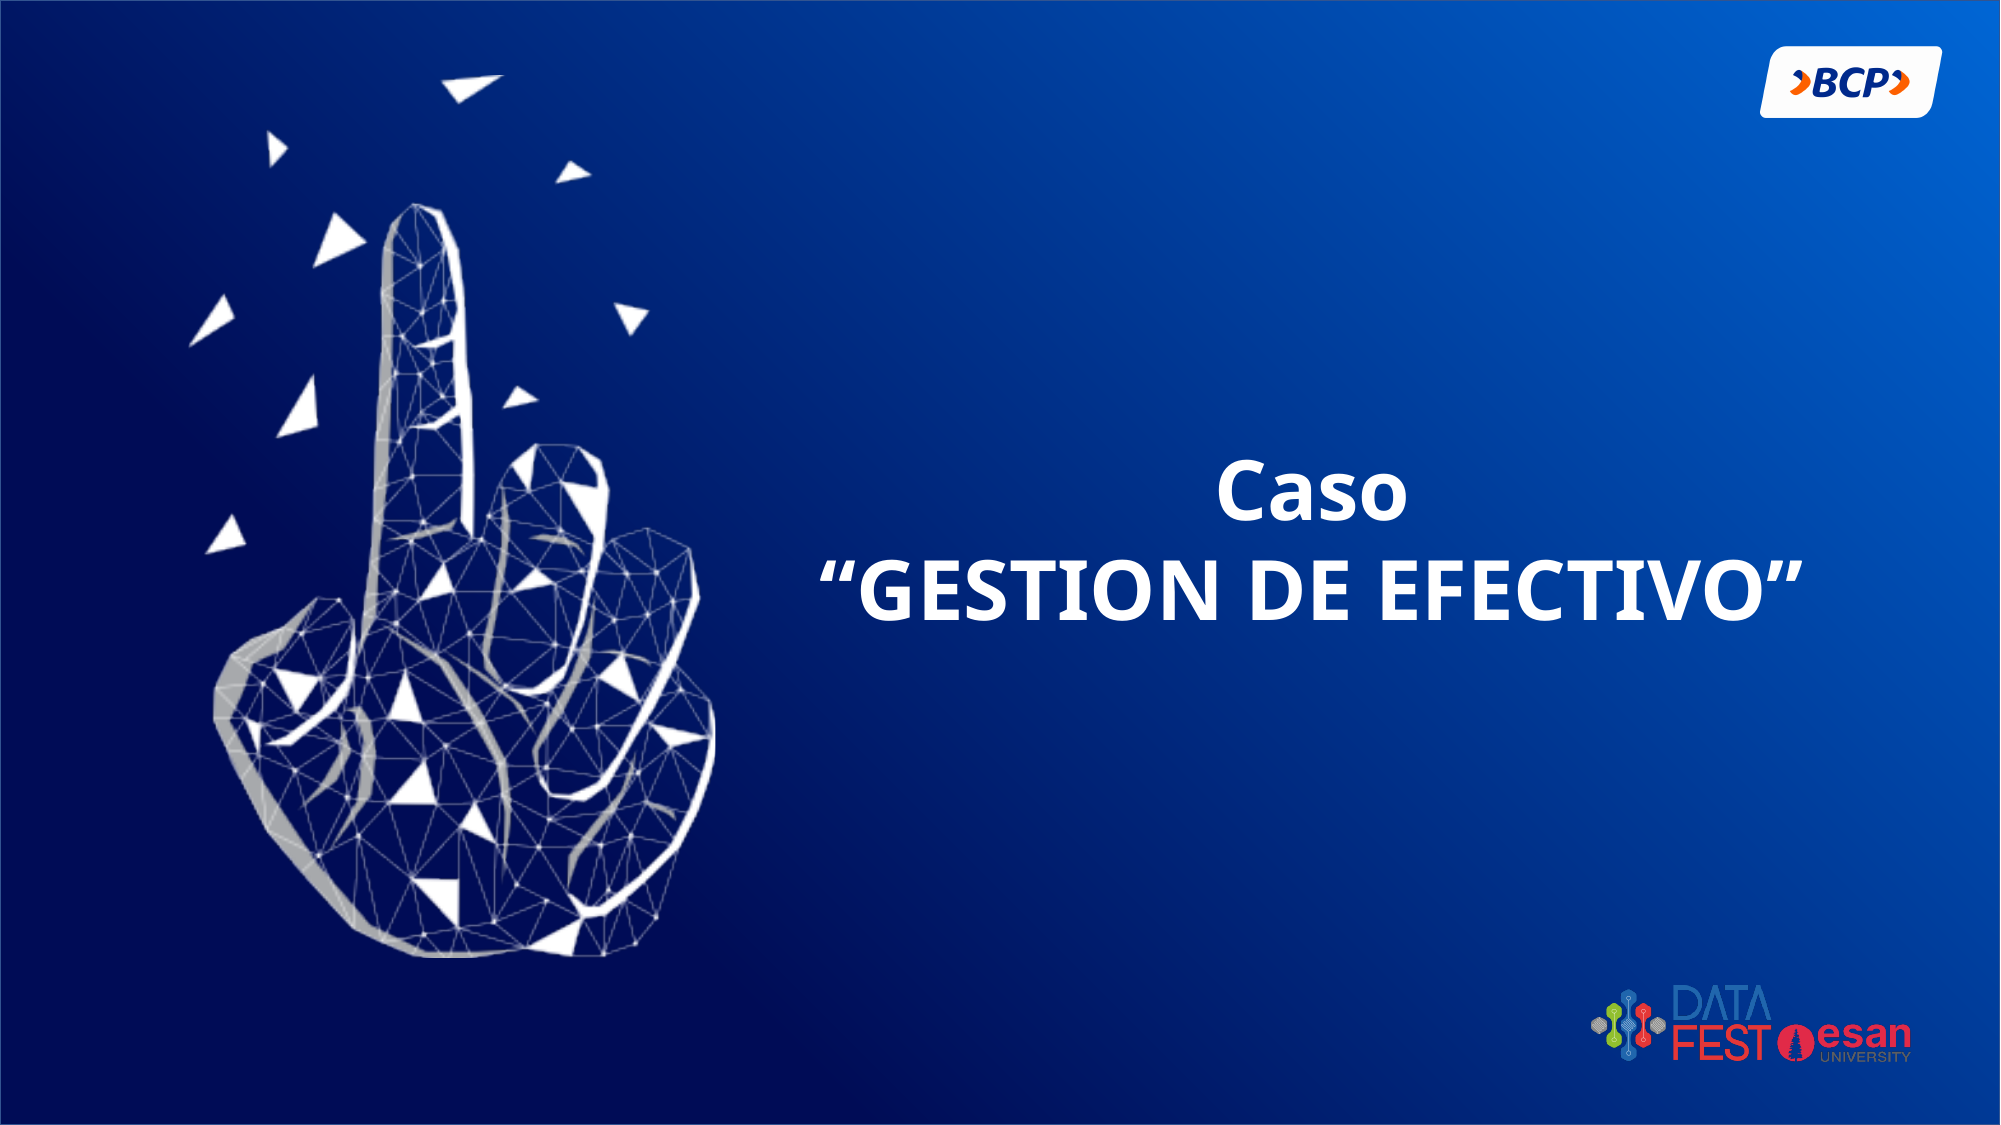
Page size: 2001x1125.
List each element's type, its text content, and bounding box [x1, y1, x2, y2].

picture [1750, 0, 2001, 169]
text_box [0, 0, 2000, 1125]
text_box Caso “GESTION DE EFECTIVO” [716, 429, 1950, 645]
picture [1591, 985, 1911, 1062]
picture [188, 75, 716, 958]
